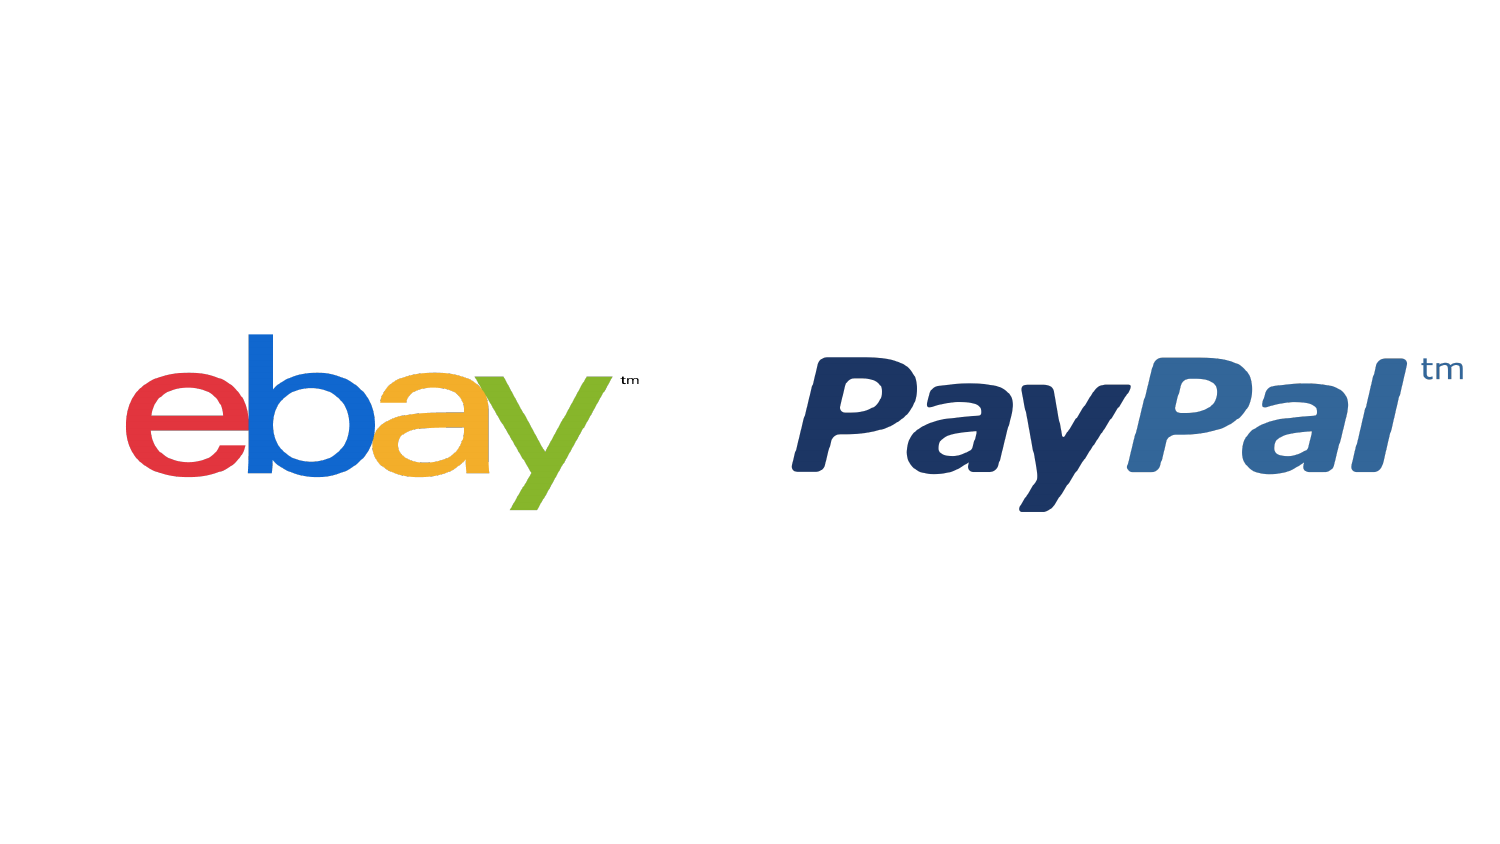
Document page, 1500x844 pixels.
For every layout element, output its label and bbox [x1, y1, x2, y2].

picture [786, 352, 1467, 517]
picture [100, 310, 664, 533]
